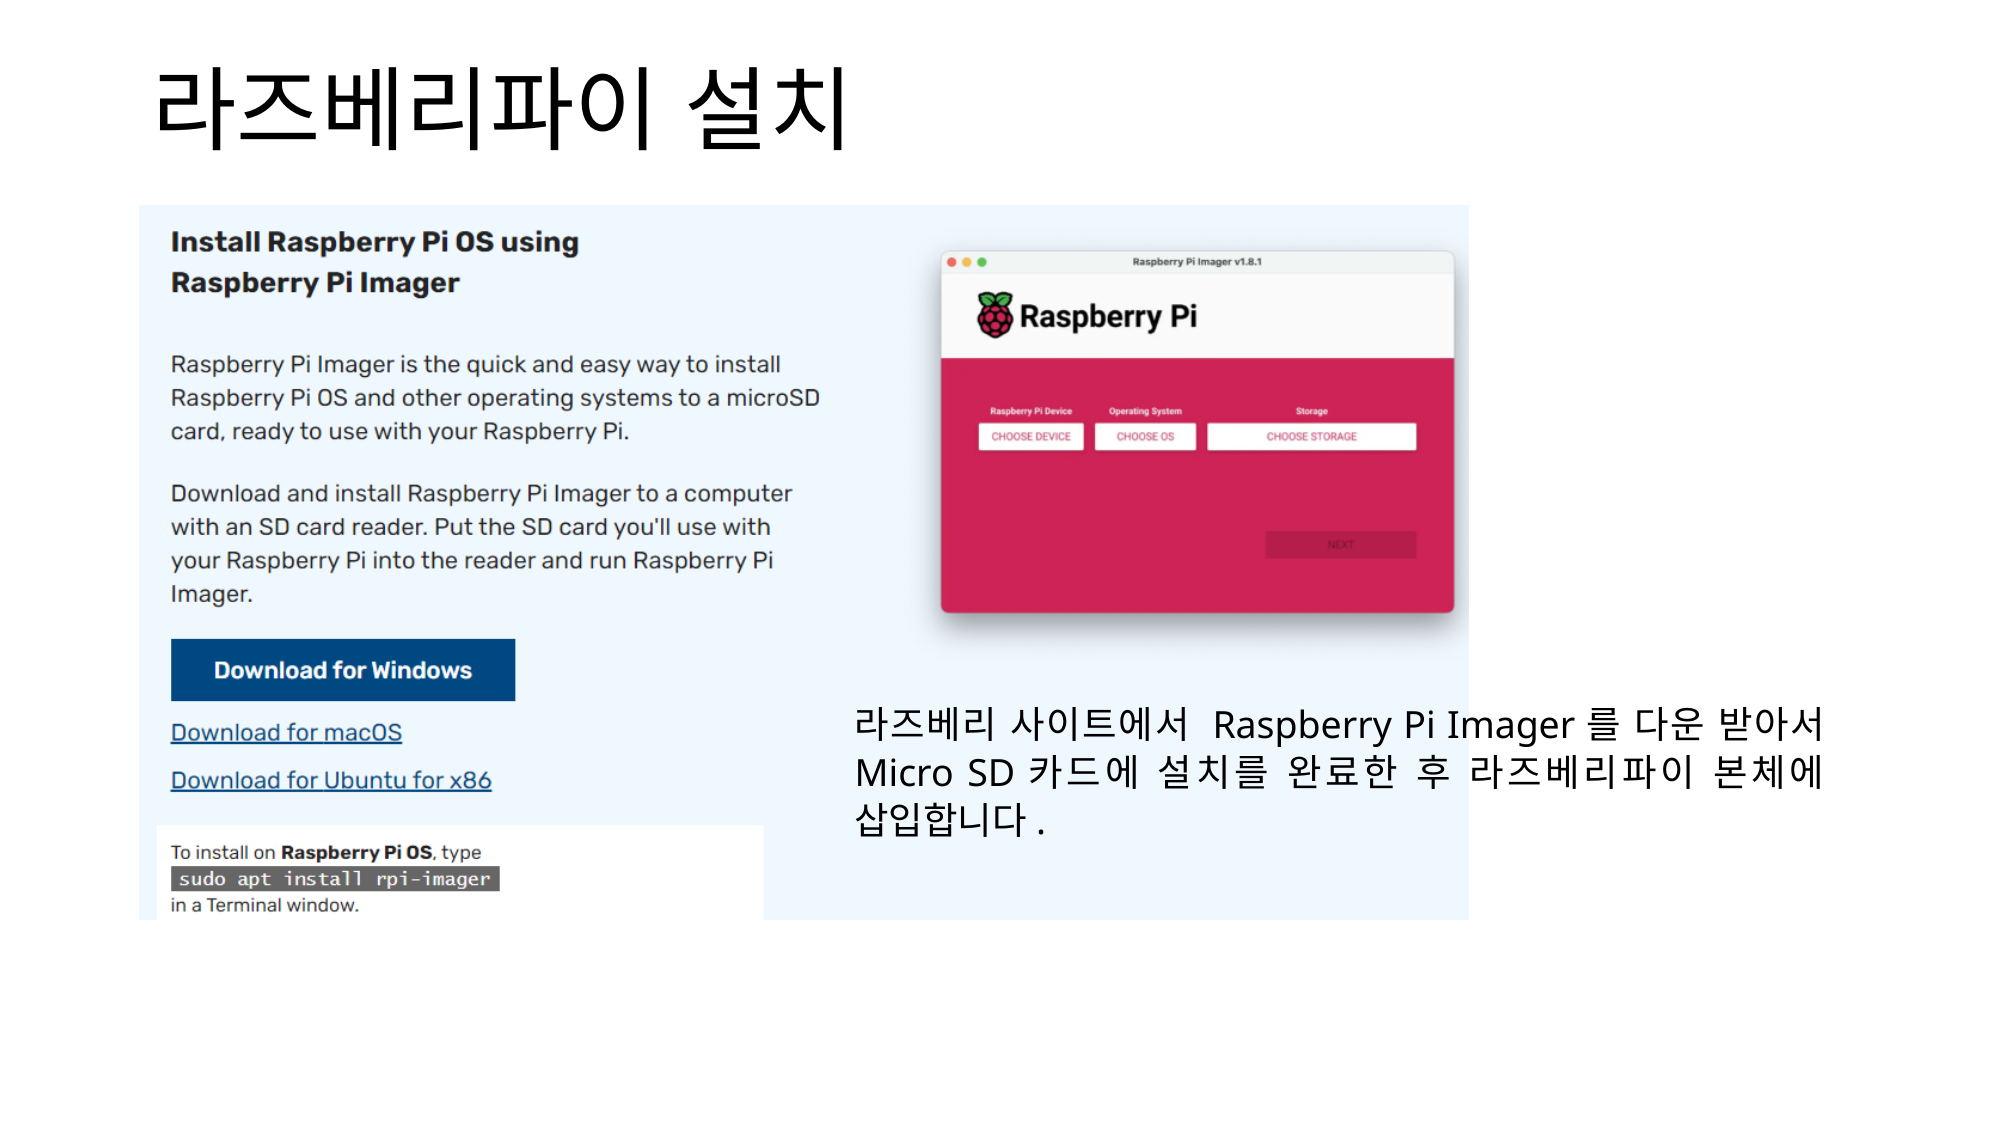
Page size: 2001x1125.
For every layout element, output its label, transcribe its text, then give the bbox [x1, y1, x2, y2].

text_box 라즈베리 사이트에서 Raspberry Pi Imager를 다운 받아서 Micro SD카드에 설치를 완료한 후 라즈베리파이 본체에 삽입합니다. [1469, 690, 1840, 850]
title 라즈베리파이 설치 [137, 59, 1863, 278]
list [139, 205, 1469, 920]
